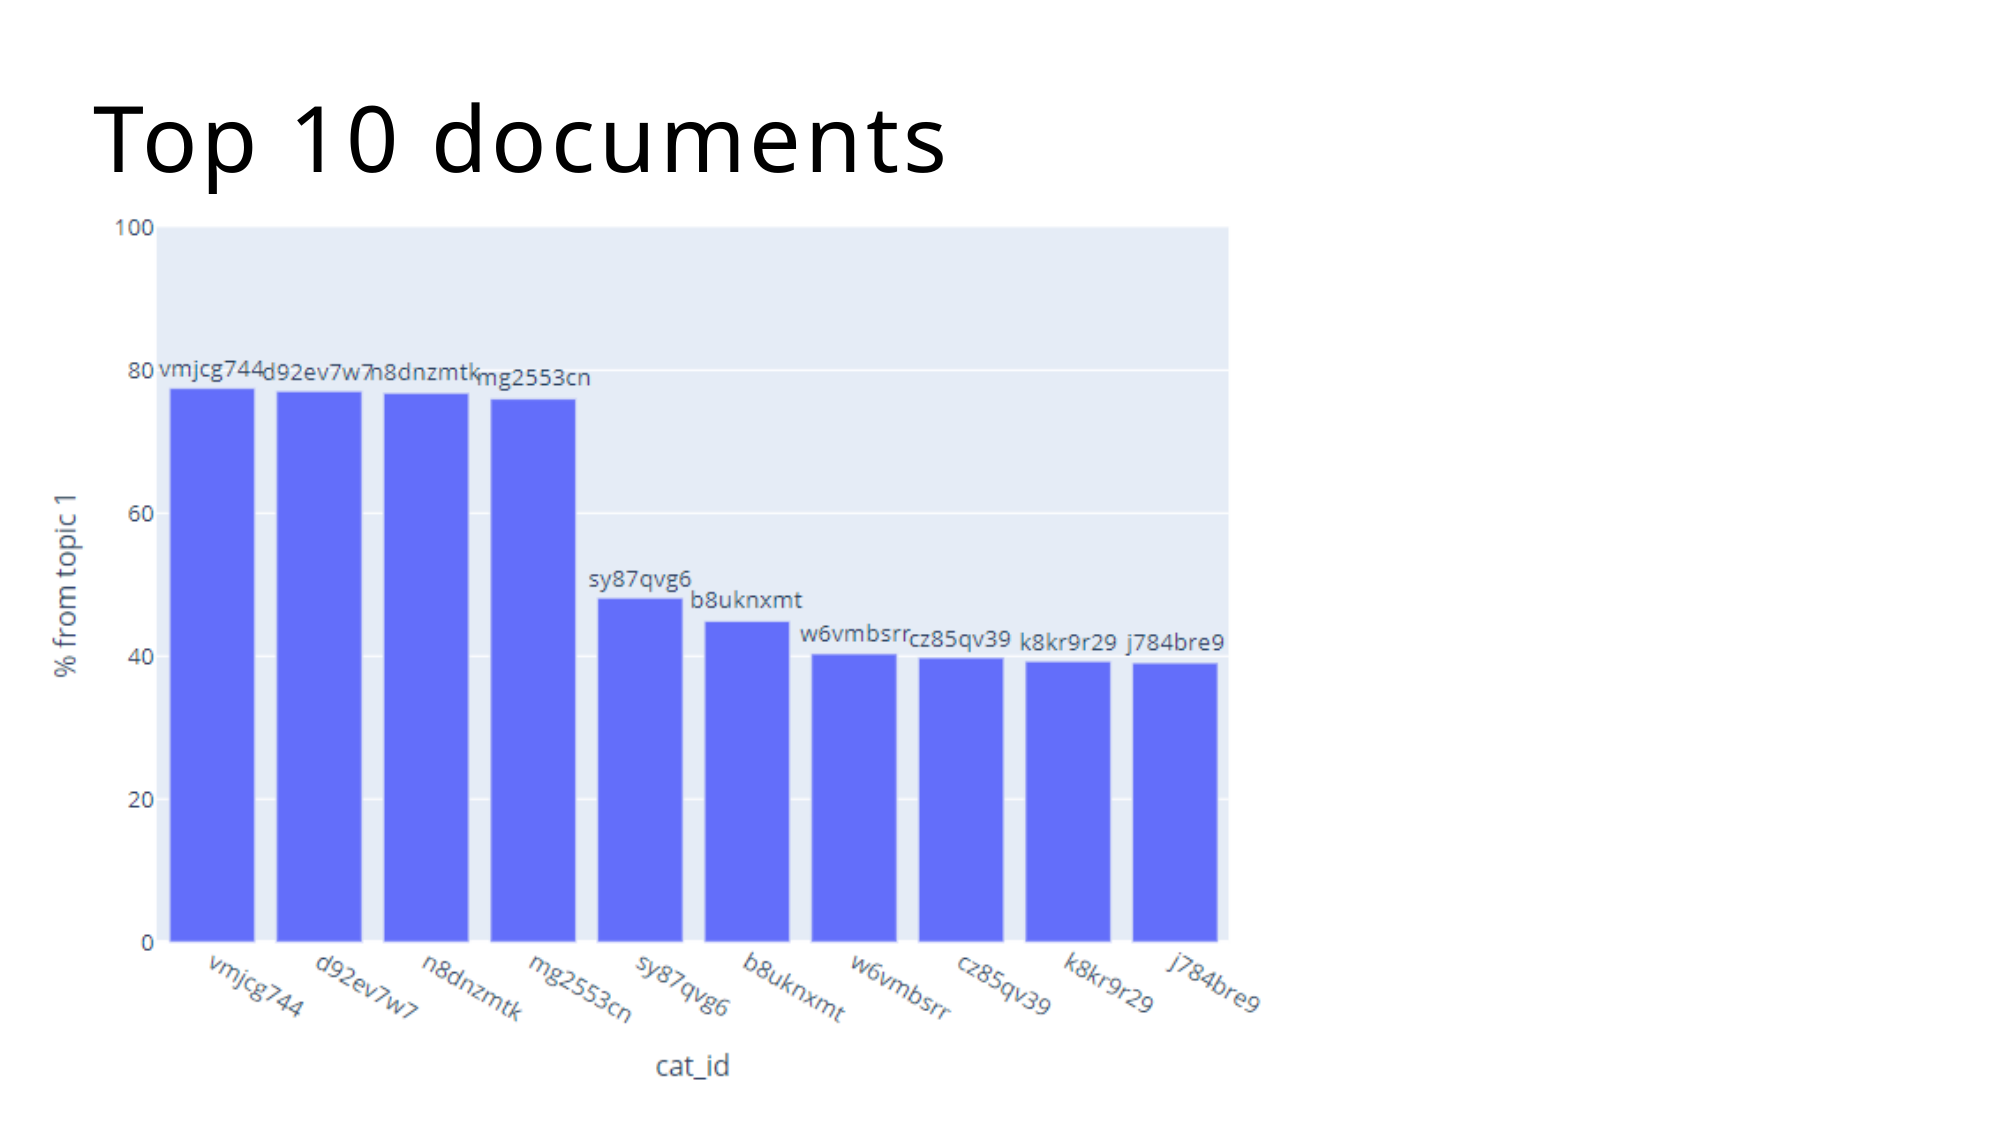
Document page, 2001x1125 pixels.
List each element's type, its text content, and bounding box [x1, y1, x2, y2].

picture [0, 195, 1273, 1094]
title Top 10 documents [93, 97, 1535, 278]
